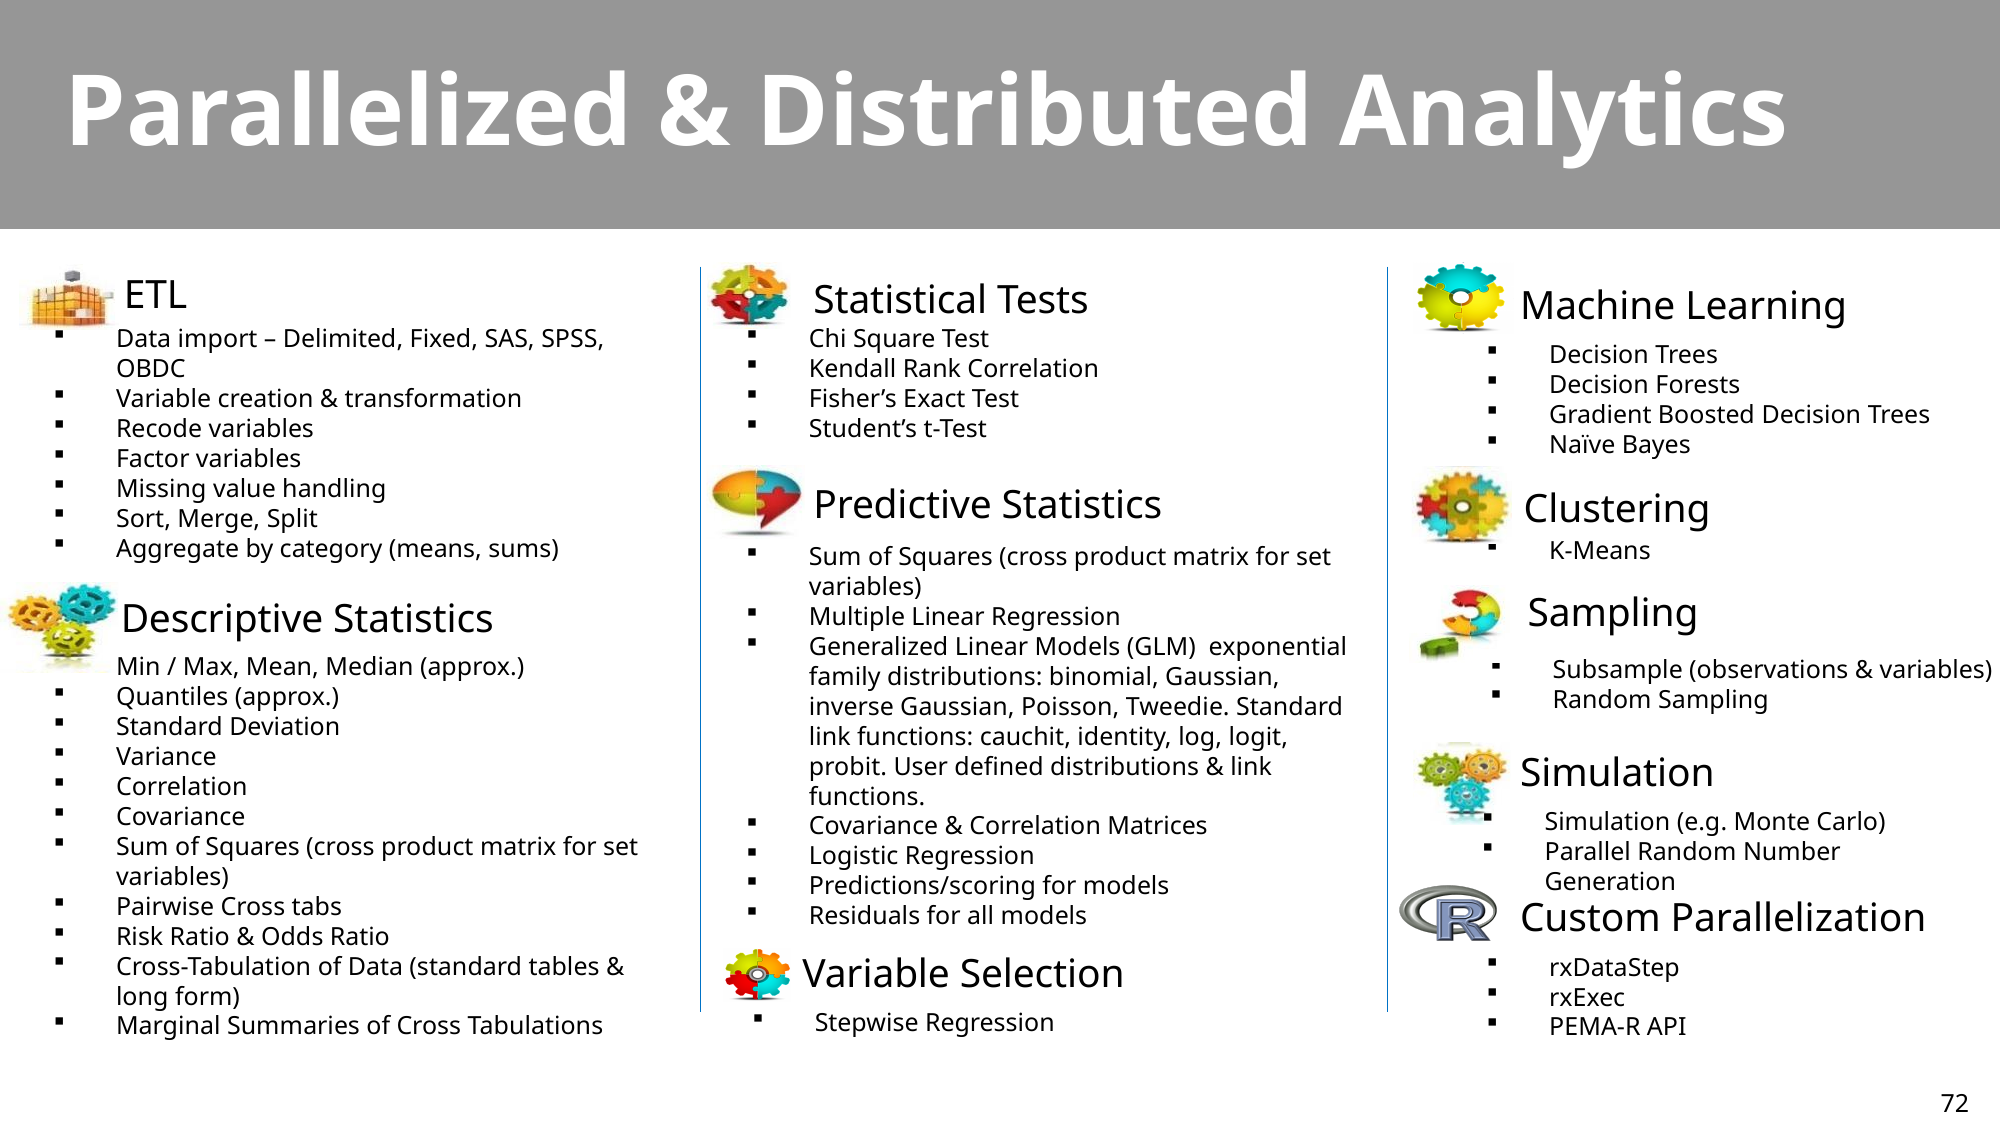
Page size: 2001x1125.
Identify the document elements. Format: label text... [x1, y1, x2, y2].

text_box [723, 938, 1300, 1068]
picture [1399, 885, 1497, 941]
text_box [699, 266, 1388, 1013]
text_box rxDataStep rxExec PEMA-R API [1466, 940, 1967, 1017]
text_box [1413, 262, 1967, 405]
text_box ETL [103, 259, 571, 327]
text_box [0, 0, 2000, 230]
picture [706, 262, 791, 266]
text_box 72 [1925, 1079, 2000, 1125]
text_box Custom Parallelization [1499, 882, 1950, 940]
title Parallelized & Distributed Analytics [40, 45, 2000, 214]
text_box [1413, 737, 1984, 871]
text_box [1409, 577, 2000, 758]
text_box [1411, 465, 1971, 596]
text_box Data import – Delimited, Fixed, SAS, SPSS, OBDC Variable creation & transformation Recode variables Factor variables Missing value handling Sort, Merge, Split Aggregate by category (means, sums) [33, 312, 668, 566]
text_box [0, 582, 684, 1014]
picture [19, 263, 119, 330]
